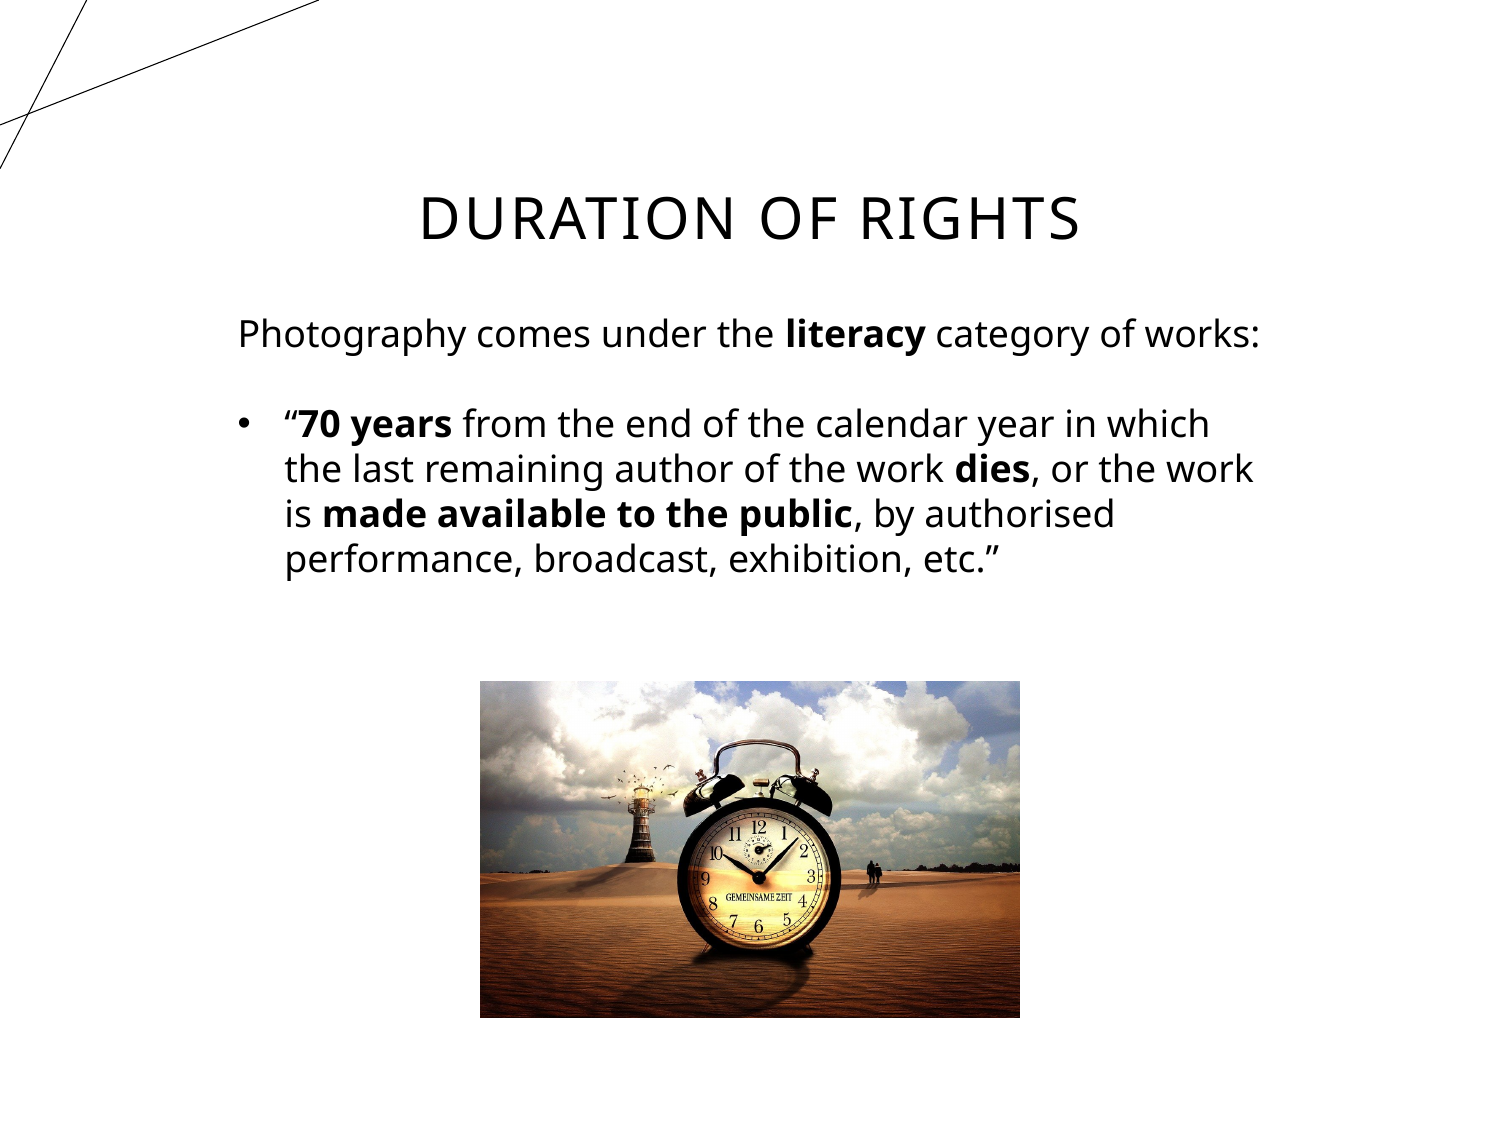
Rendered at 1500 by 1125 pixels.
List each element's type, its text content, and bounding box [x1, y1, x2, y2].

title Duration of Rights [103, 112, 1397, 330]
text_box Photography comes under the literacy category of works: “70 years from the end of the calendar year in which the last remaining author of the work dies, or the work is made available to the public, by authorised performance, broadcast, exhibition, etc.” [222, 302, 1278, 633]
picture [480, 681, 1020, 1018]
